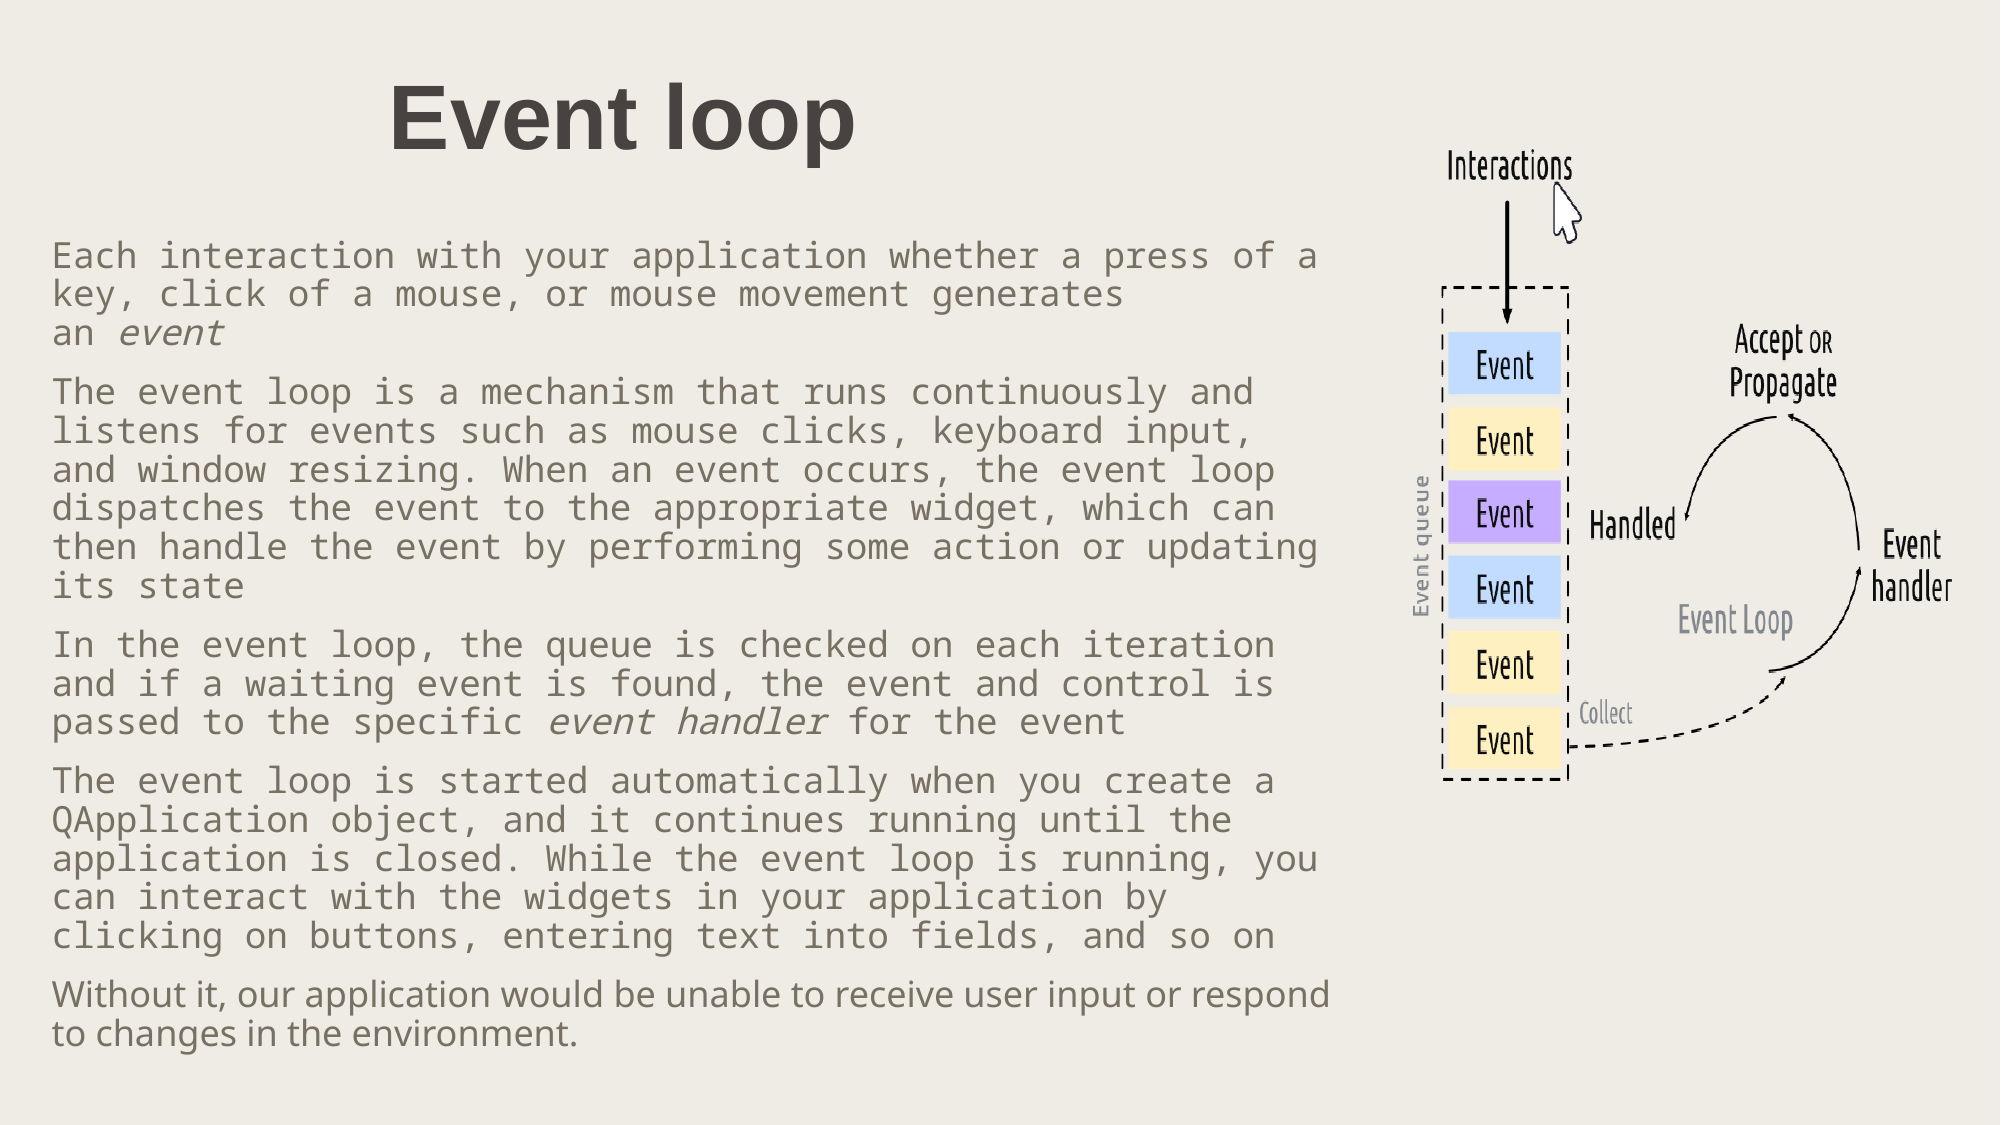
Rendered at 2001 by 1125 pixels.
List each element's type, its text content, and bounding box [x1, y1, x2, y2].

picture [1413, 149, 1952, 781]
title Event loop [0, 23, 1486, 216]
list Each interaction with your application whether a press of a key, click of a mouse, or mouse movement generates an event The event loop is a mechanism that runs continuously and listens for events such as mouse clicks, keyboard input, and window resizing. When an event occurs, the event loop dispatches the event to the appropriate widget, which can then handle the event by performing some action or updating its state In the event loop, the queue is checked on each iteration and if a waiting event is found, the event and control is passed to the specific event handler for the event The event loop is started automatically when you create a QApplication object, and it continues running until the application is closed. While the event loop is running, you can interact with the widgets in your application by clicking on buttons, entering text into fields, and so on Without it, our application would be unable to receive user input or respond to changes in the environment. [36, 229, 1357, 1066]
